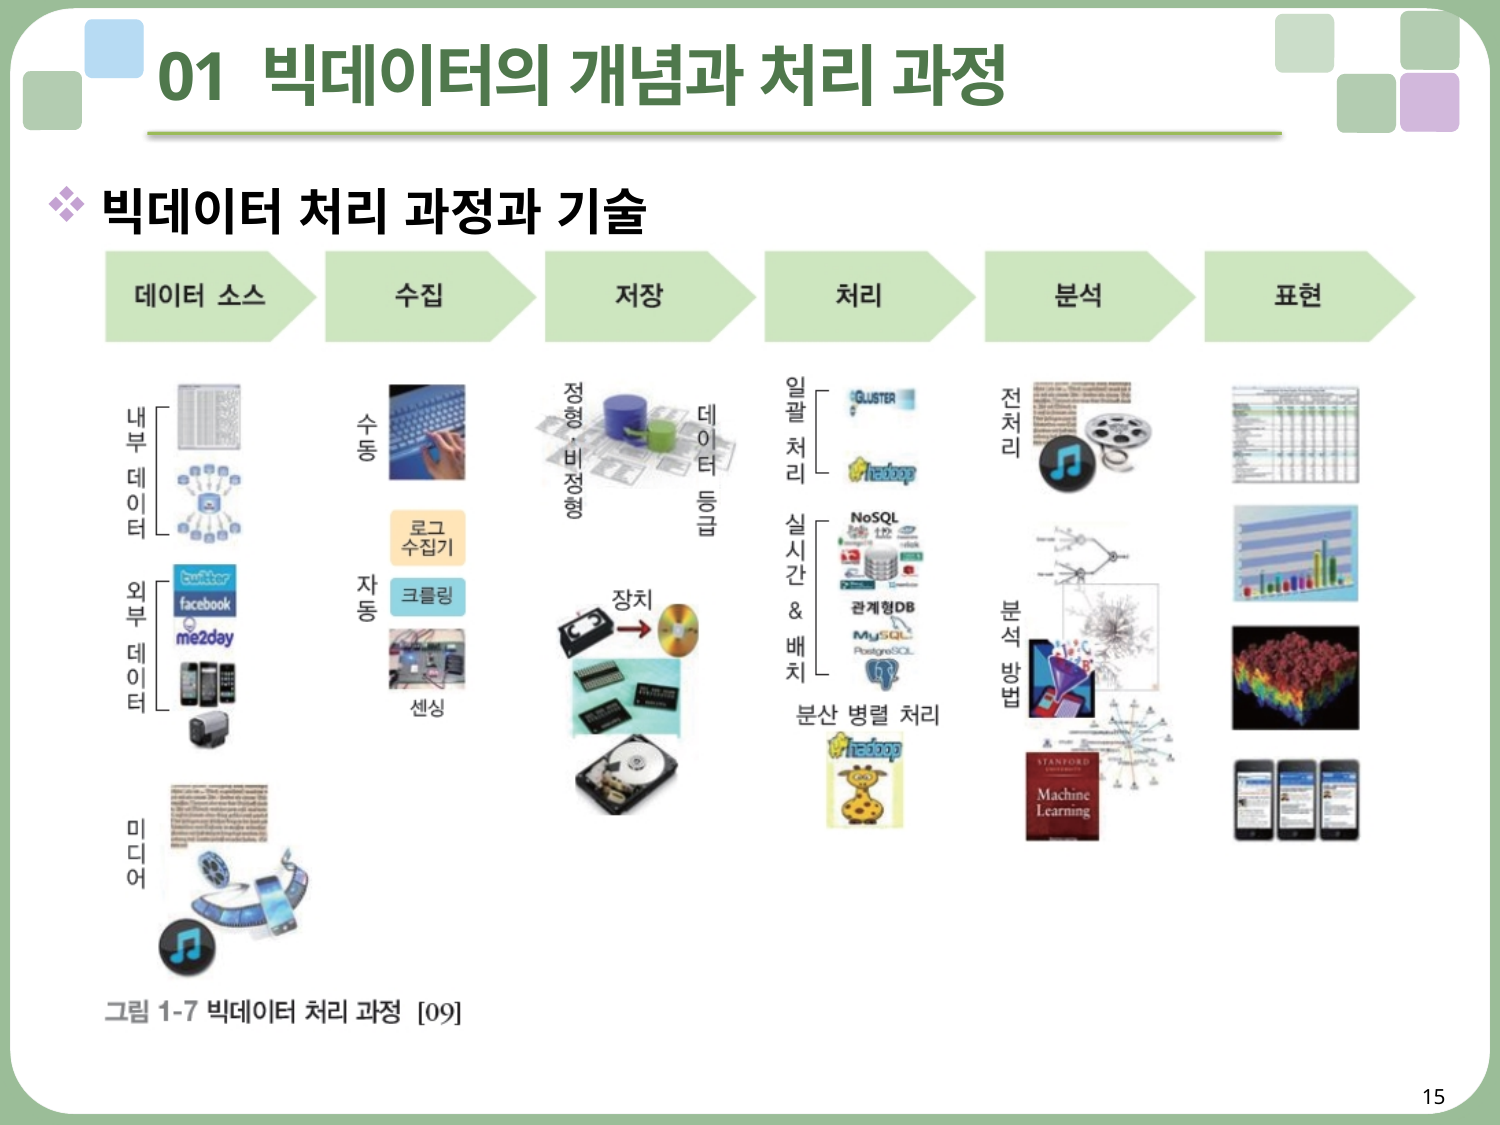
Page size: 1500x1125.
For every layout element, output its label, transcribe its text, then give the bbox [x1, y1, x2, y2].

list 빅데이터 처리 과정과 기술 [29, 172, 1459, 1083]
title 01 빅데이터의 개념과 처리 과정 [142, 25, 1459, 123]
picture [0, 0, 1500, 1125]
